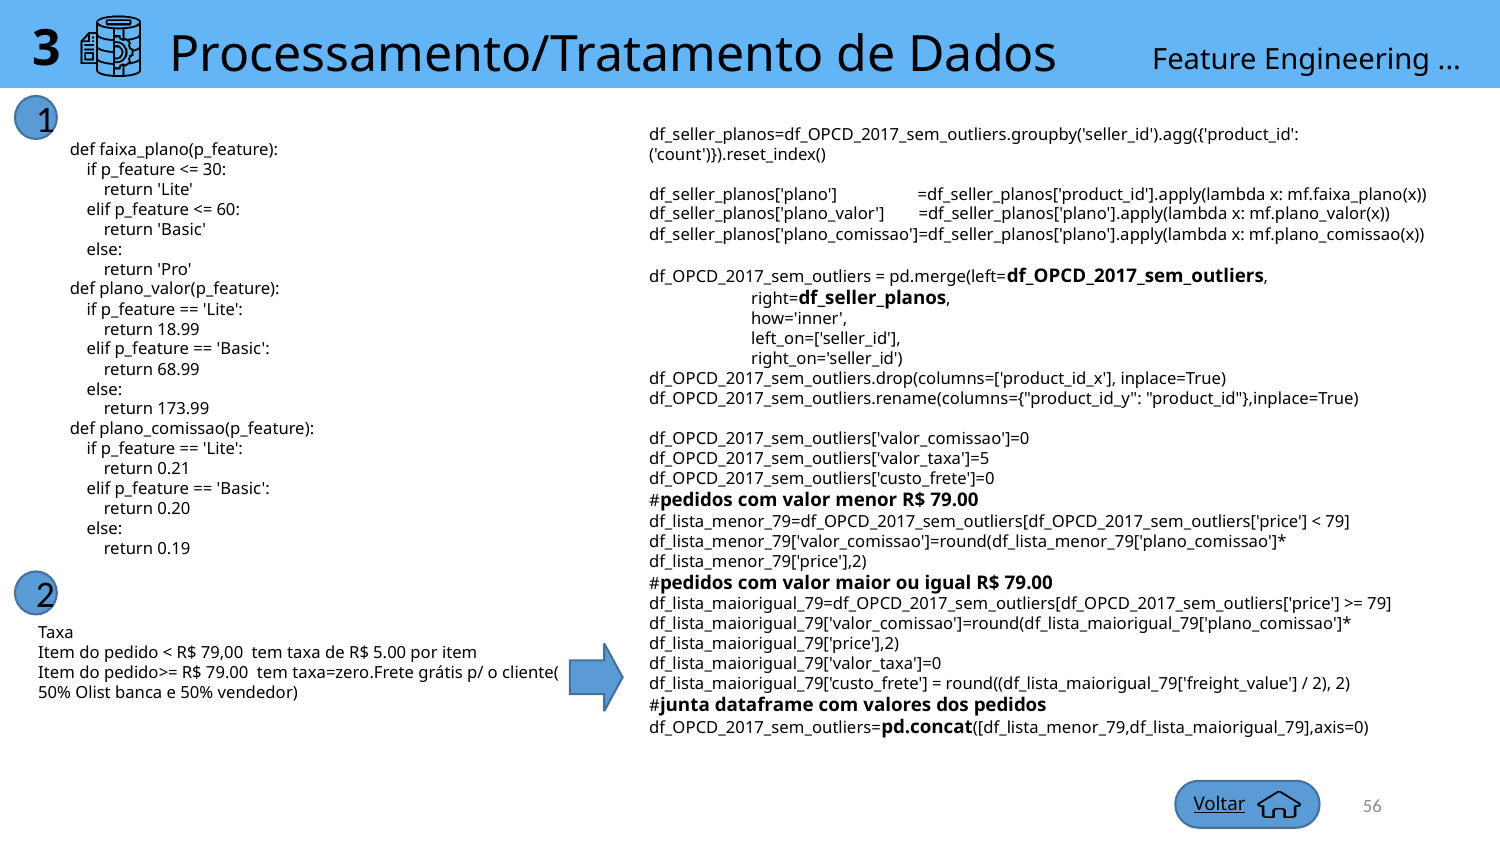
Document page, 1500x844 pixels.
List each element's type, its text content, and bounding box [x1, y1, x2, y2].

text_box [14, 95, 327, 116]
picture [79, 14, 142, 78]
picture [1257, 791, 1301, 818]
text_box 3 [18, 8, 77, 83]
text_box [14, 116, 1464, 753]
text_box [0, 0, 1500, 89]
text_box Voltar [1174, 779, 1321, 829]
slide_number 56 [1331, 782, 1397, 827]
text_box Processamento/Tratamento de Dados [154, 14, 1083, 90]
text_box Feature Engineering ... [1137, 32, 1481, 83]
